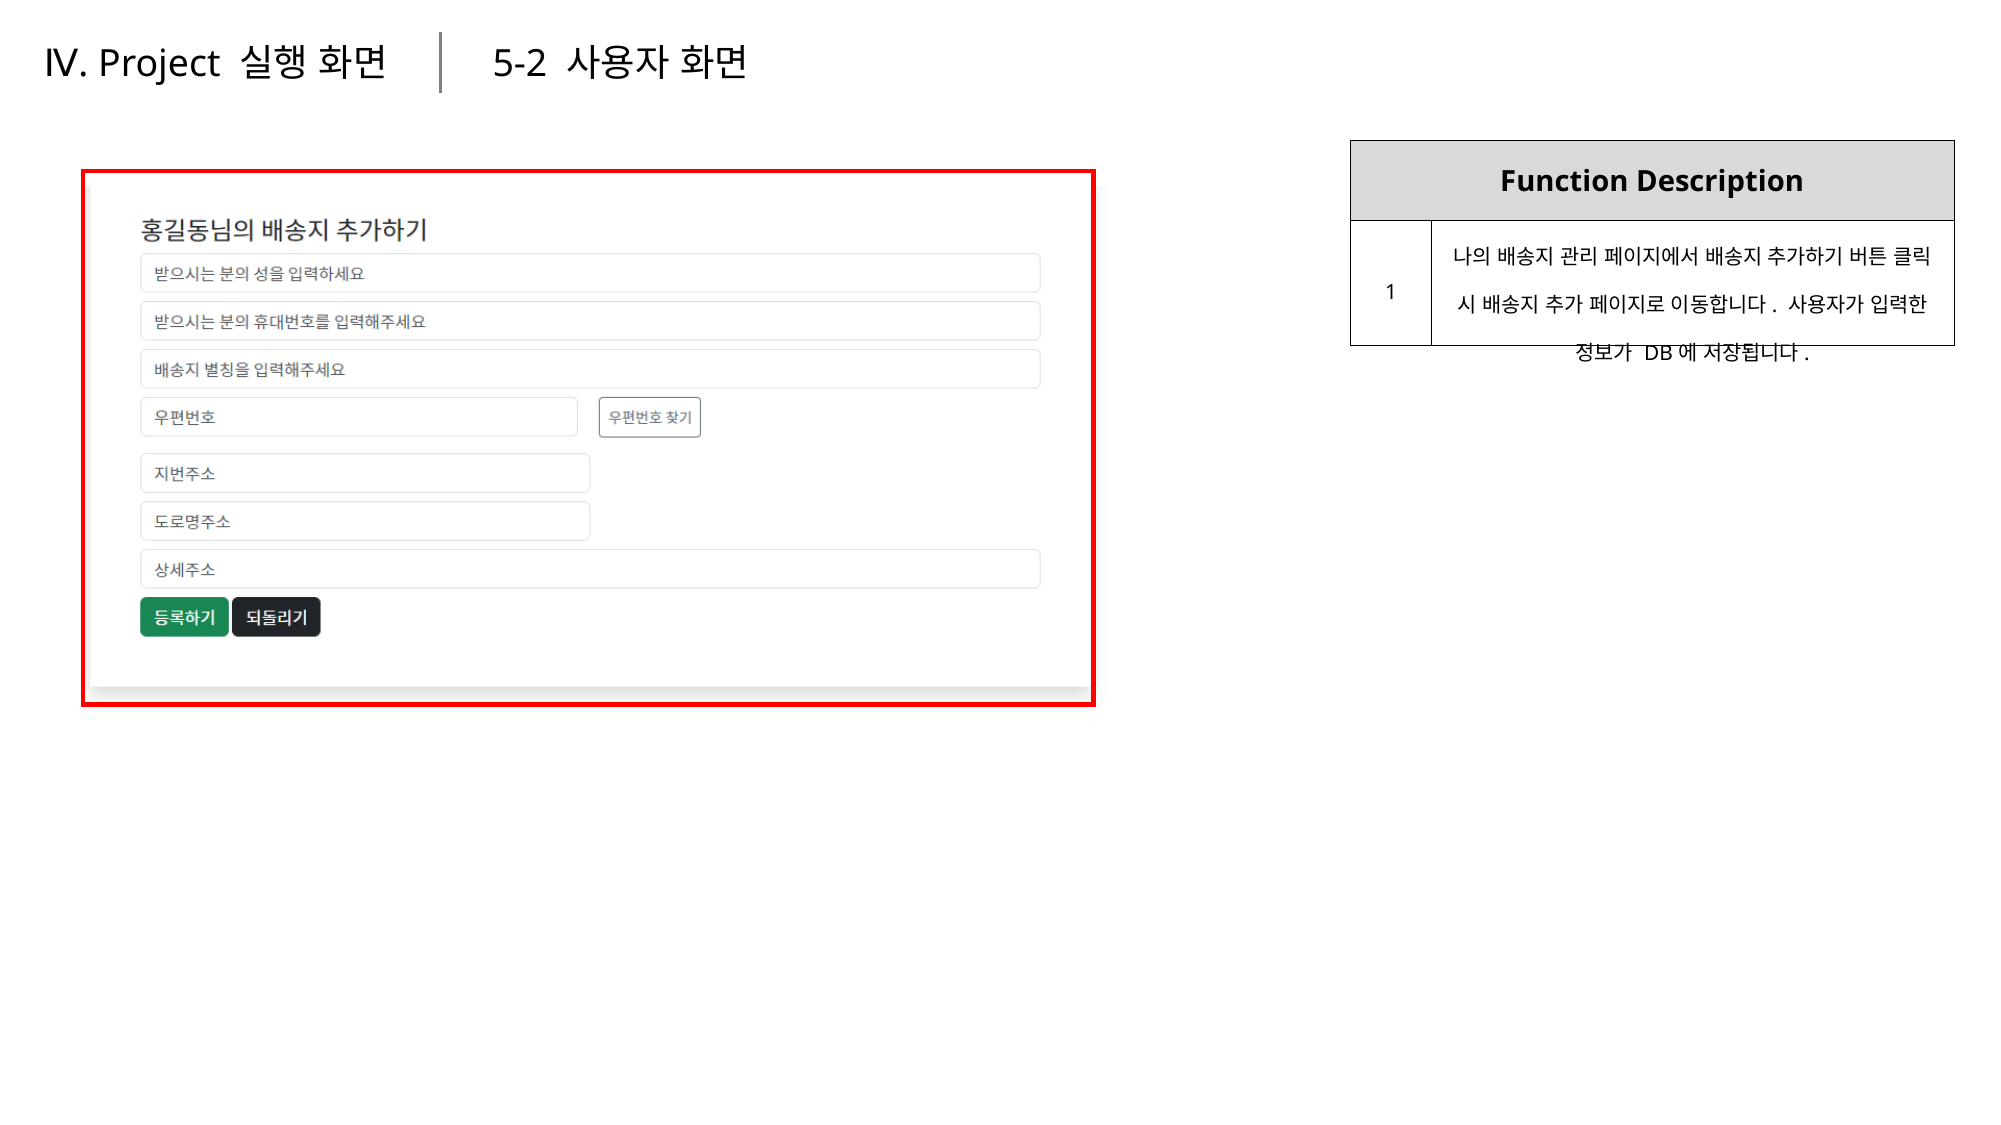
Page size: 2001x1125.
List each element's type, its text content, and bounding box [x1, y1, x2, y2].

text_box Ⅳ. Project 실행 화면 [28, 32, 438, 92]
table_header Function Description [1351, 141, 1954, 220]
text_box [82, 170, 1094, 186]
picture [82, 186, 1112, 705]
table_cell 나의 배송지 관리 페이지에서 배송지 추가하기 버튼 클릭 시 배송지 추가 페이지로 이동합니다. 사용자가 입력한 정보가 DB에 저장됩니다. [1432, 221, 1954, 345]
text_box 5-2 사용자 화면 [477, 32, 764, 92]
table_cell 1 [1351, 221, 1431, 345]
